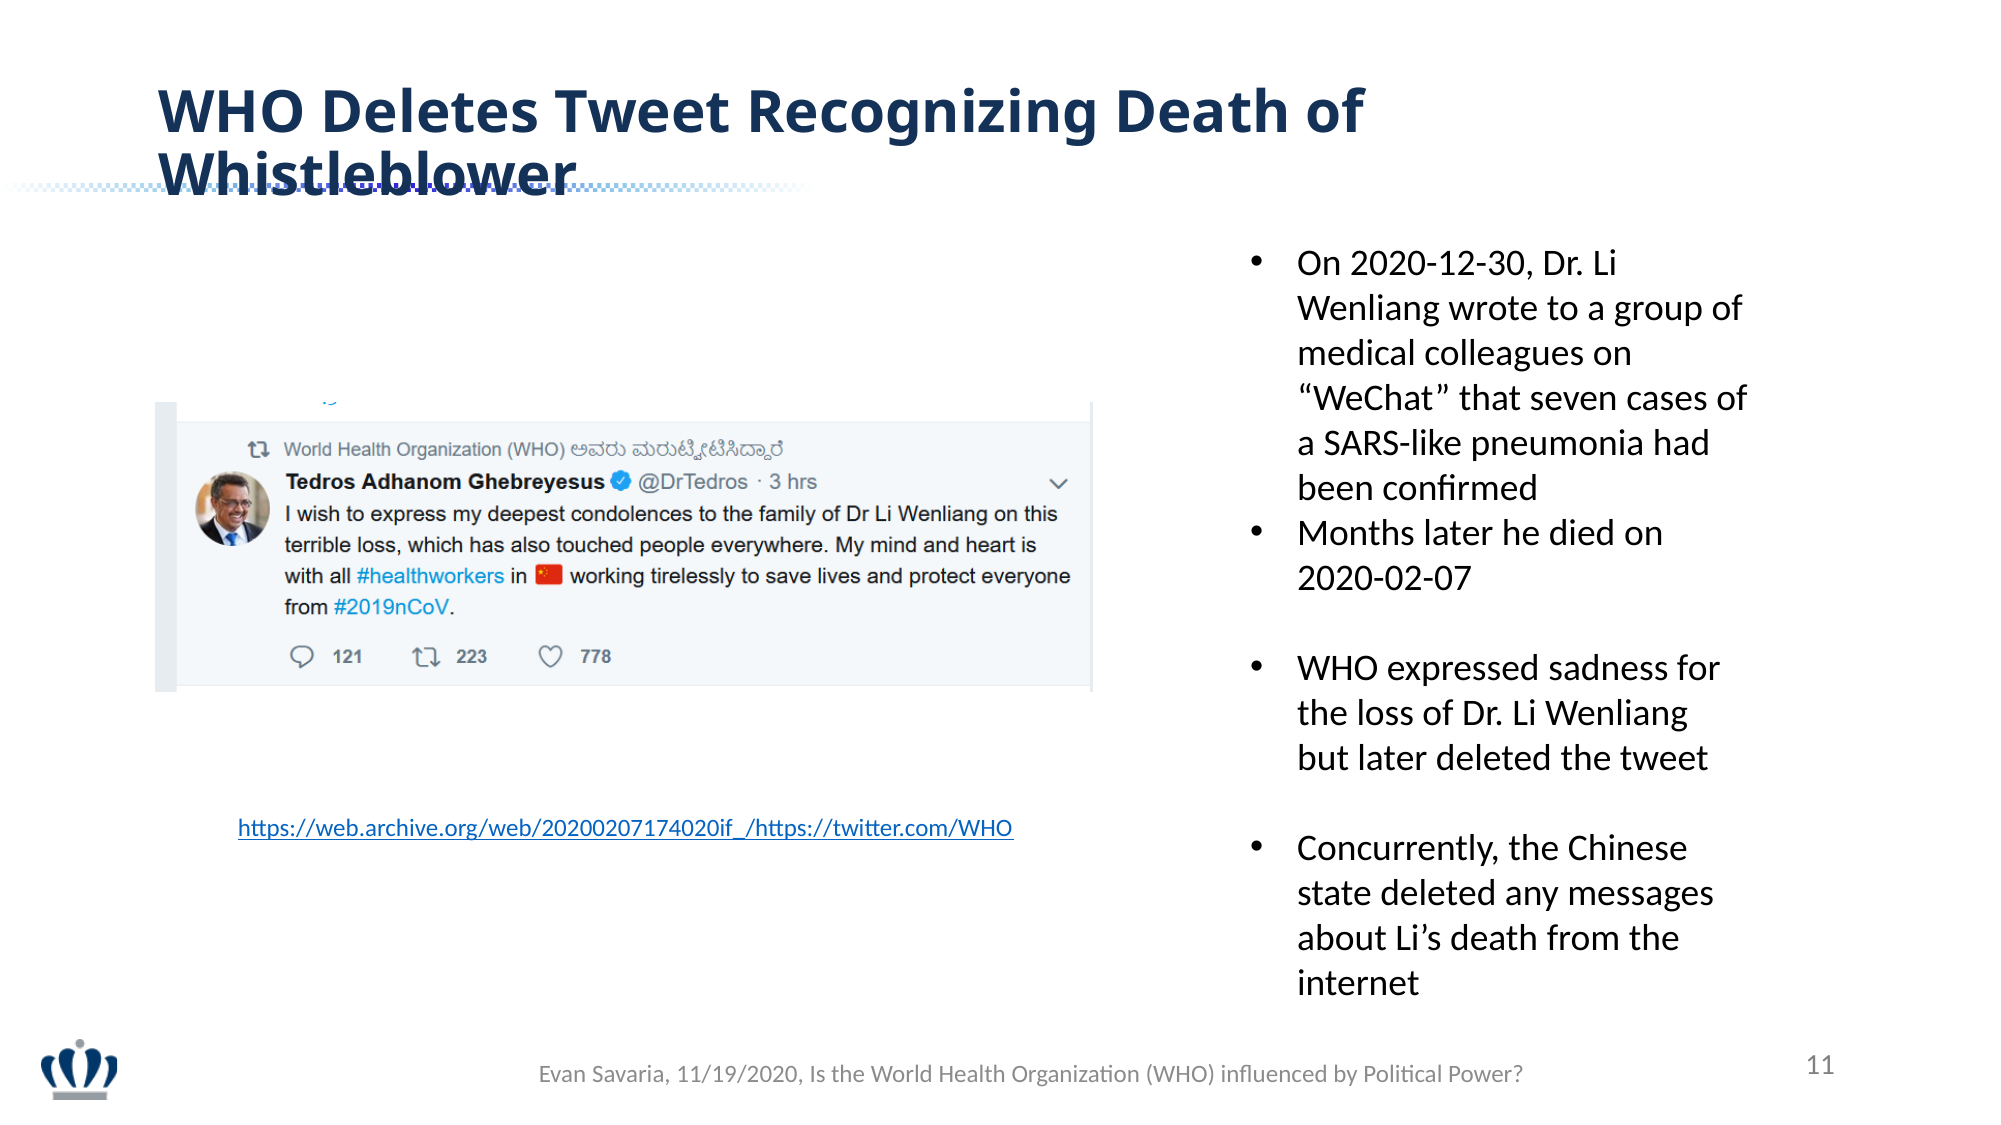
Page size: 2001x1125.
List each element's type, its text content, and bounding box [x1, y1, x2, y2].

picture [155, 402, 1093, 693]
text_box https://web.archive.org/web/20200207174020if_/https://twitter.com/WHO [223, 804, 1224, 850]
text_box 11 [1790, 1038, 1863, 1089]
text_box On 2020-12-30, Dr. Li Wenliang wrote to a group of medical colleagues on “WeChat” that seven cases of a SARS-like pneumonia had been confirmed Months later he died on 2020-02-07 WHO expressed sadness for the loss of Dr. Li Wenliang but later deleted the tweet Concurrently, the Chinese state deleted any messages about Li’s death from the internet [1235, 230, 1764, 1011]
list WHO Deletes Tweet Recognizing Death of Whistleblower [143, 75, 1764, 220]
text_box Evan Savaria, 11/19/2020, Is the World Health Organization (WHO) influenced by Political Power? [502, 1049, 1563, 1125]
